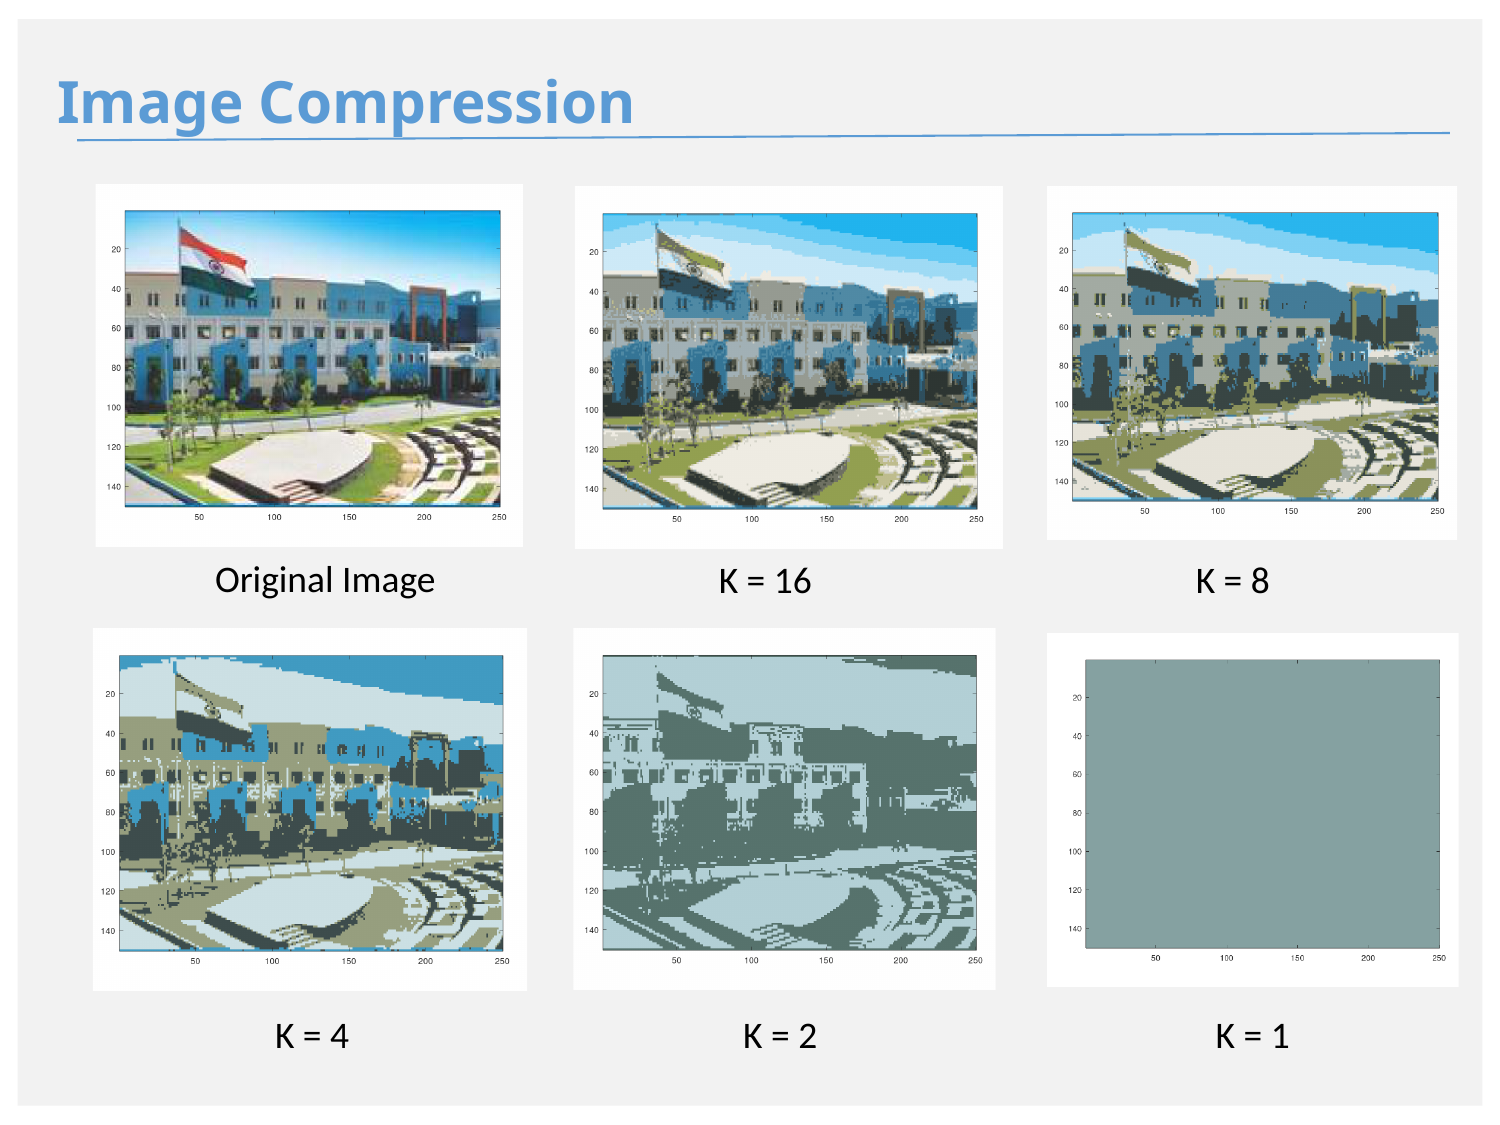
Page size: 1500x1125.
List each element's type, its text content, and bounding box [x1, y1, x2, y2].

text_box K = 1 [1200, 1003, 1500, 1063]
text_box K = 4 [260, 1003, 580, 1063]
text_box K = 16 [704, 549, 1023, 609]
picture [1047, 633, 1459, 987]
text_box K = 8 [1181, 549, 1500, 609]
picture [573, 628, 996, 990]
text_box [77, 132, 1450, 141]
picture [574, 186, 1003, 550]
title Image Compression [55, 9, 729, 199]
picture [1047, 186, 1458, 540]
picture [92, 628, 528, 991]
text_box K = 2 [728, 1003, 1048, 1064]
text_box Original Image [200, 548, 455, 608]
picture [95, 183, 523, 547]
text_box [17, 18, 1483, 1107]
